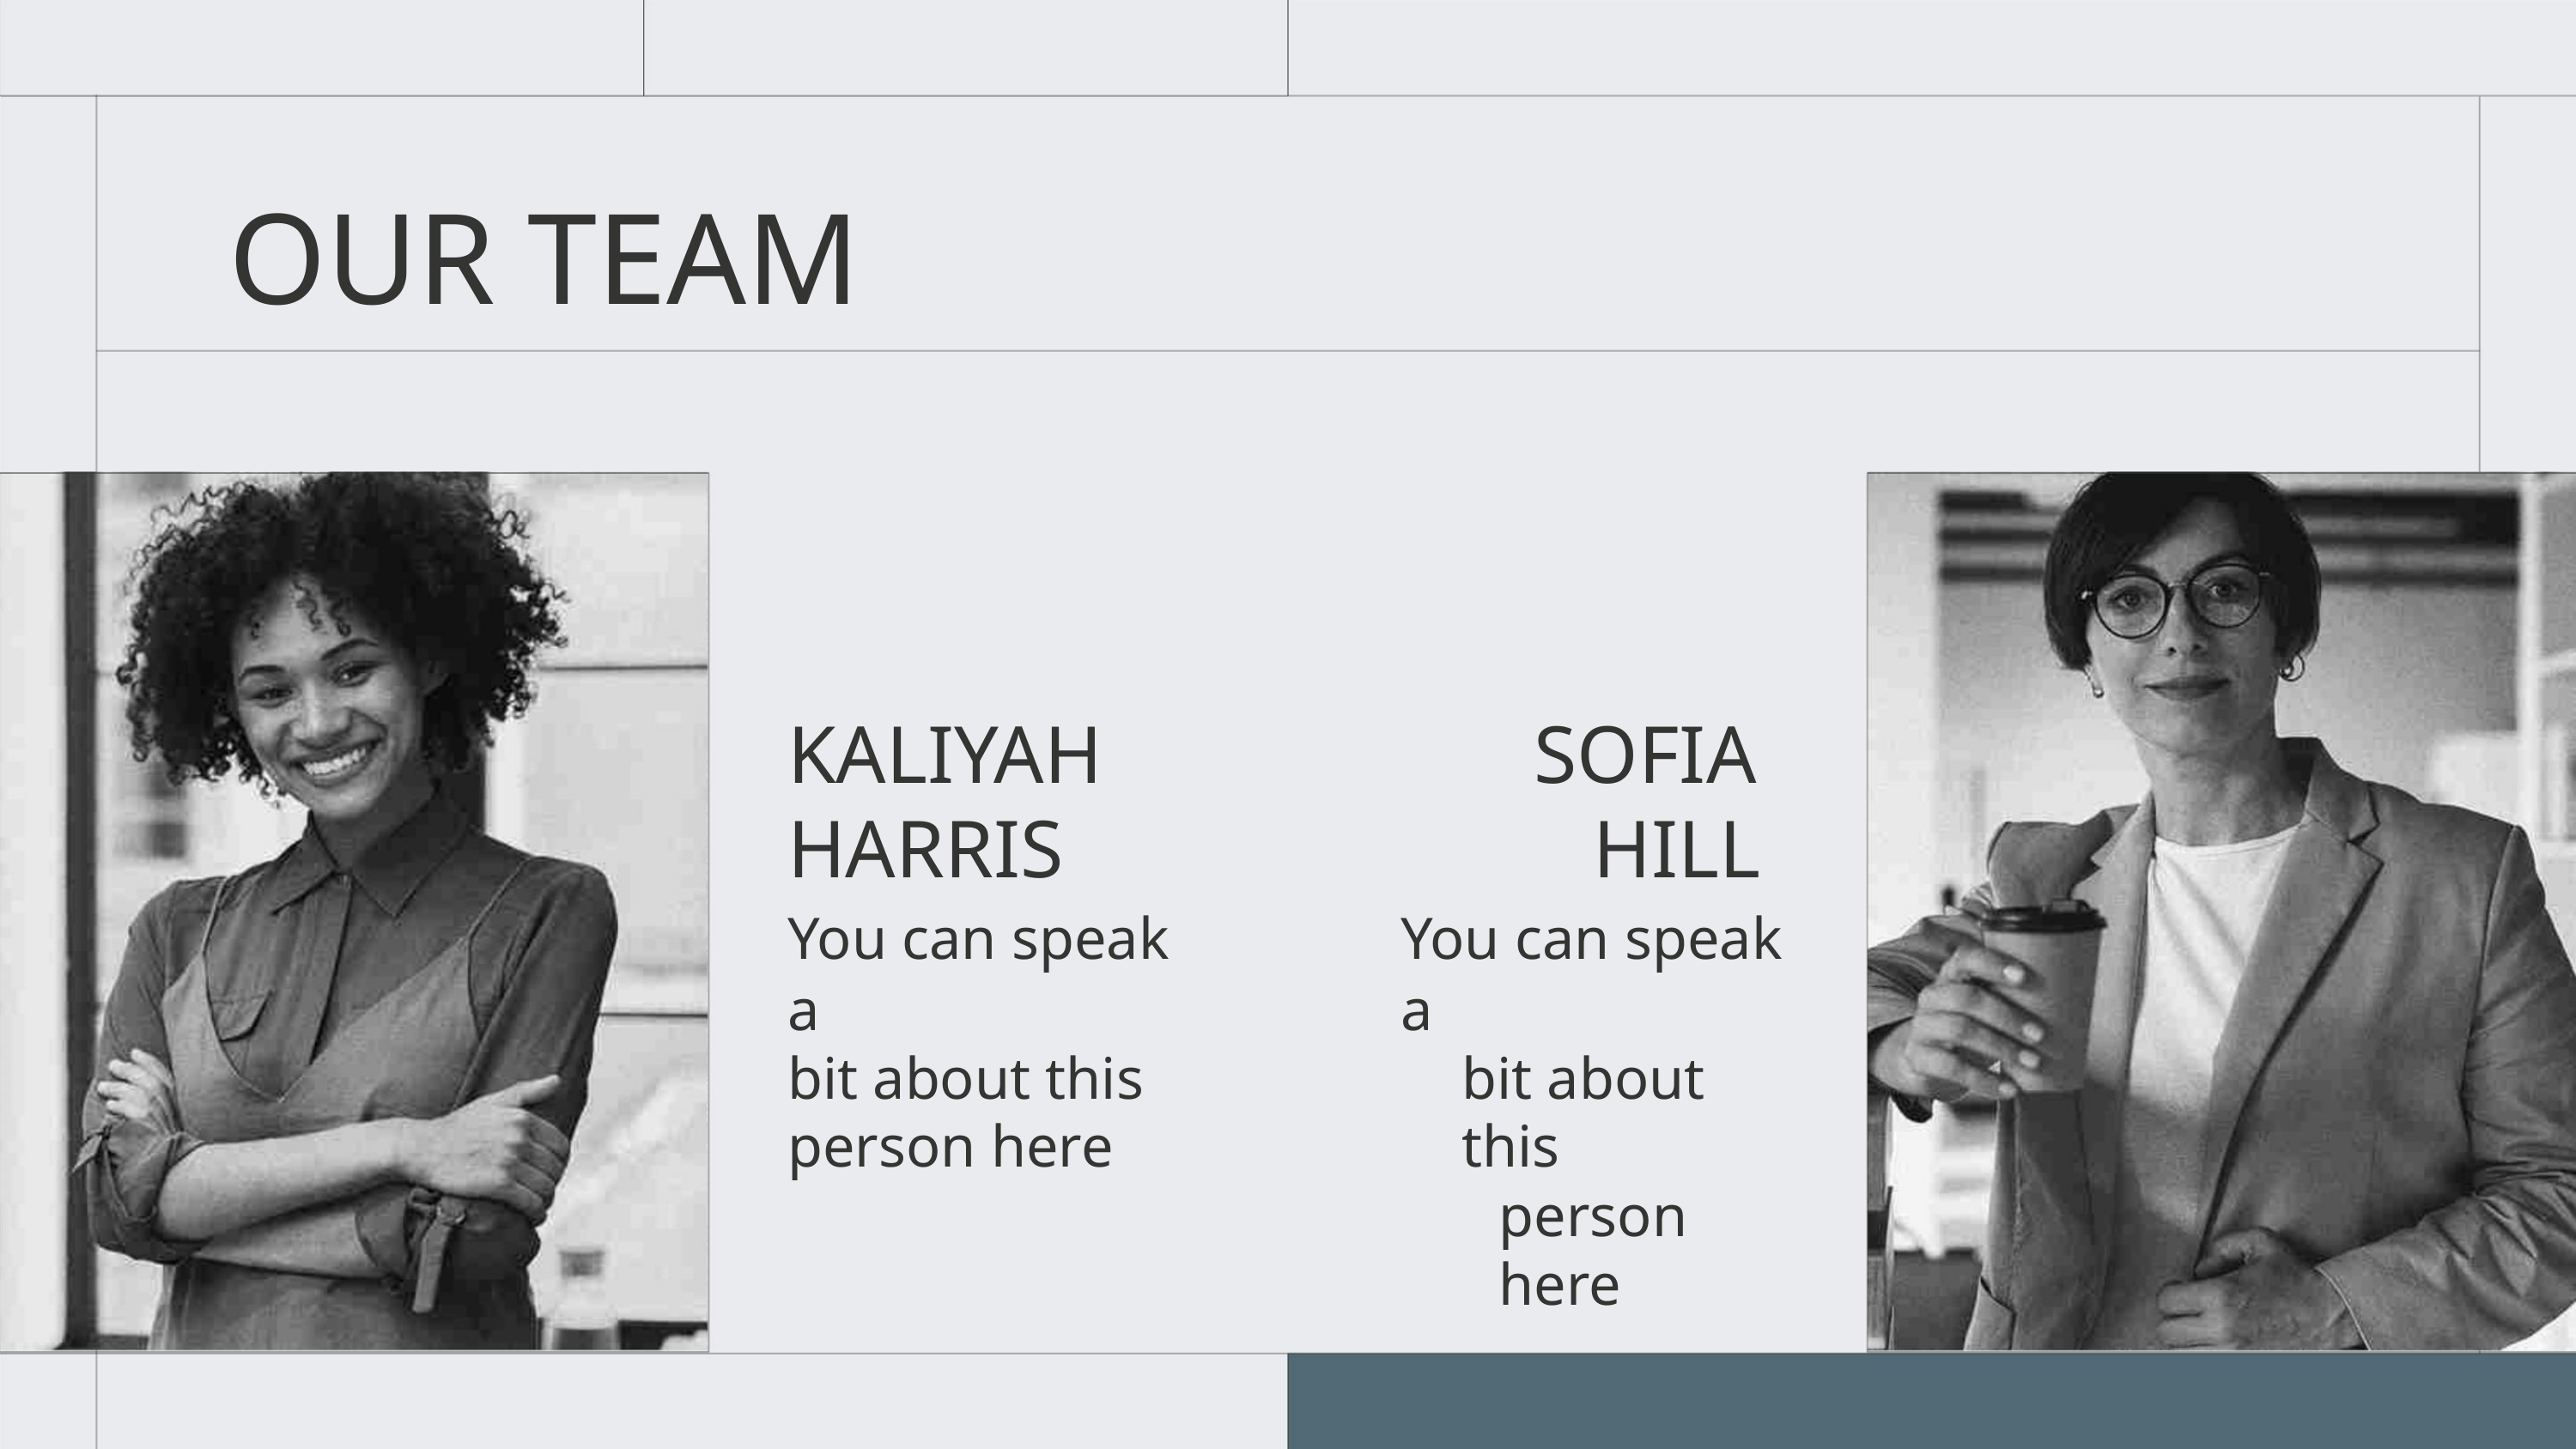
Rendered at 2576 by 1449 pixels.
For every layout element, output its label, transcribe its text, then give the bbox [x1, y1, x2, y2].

text_box [0, 0, 2576, 1449]
text_box SOFIA HILL [1534, 700, 1810, 894]
text_box OUR TEAM [228, 173, 918, 330]
text_box You can speak a bit about this person here [787, 900, 1202, 1179]
text_box KALIYAH HARRIS [787, 700, 1177, 894]
text_box You can speak a bit about this person here [1400, 900, 1815, 1317]
